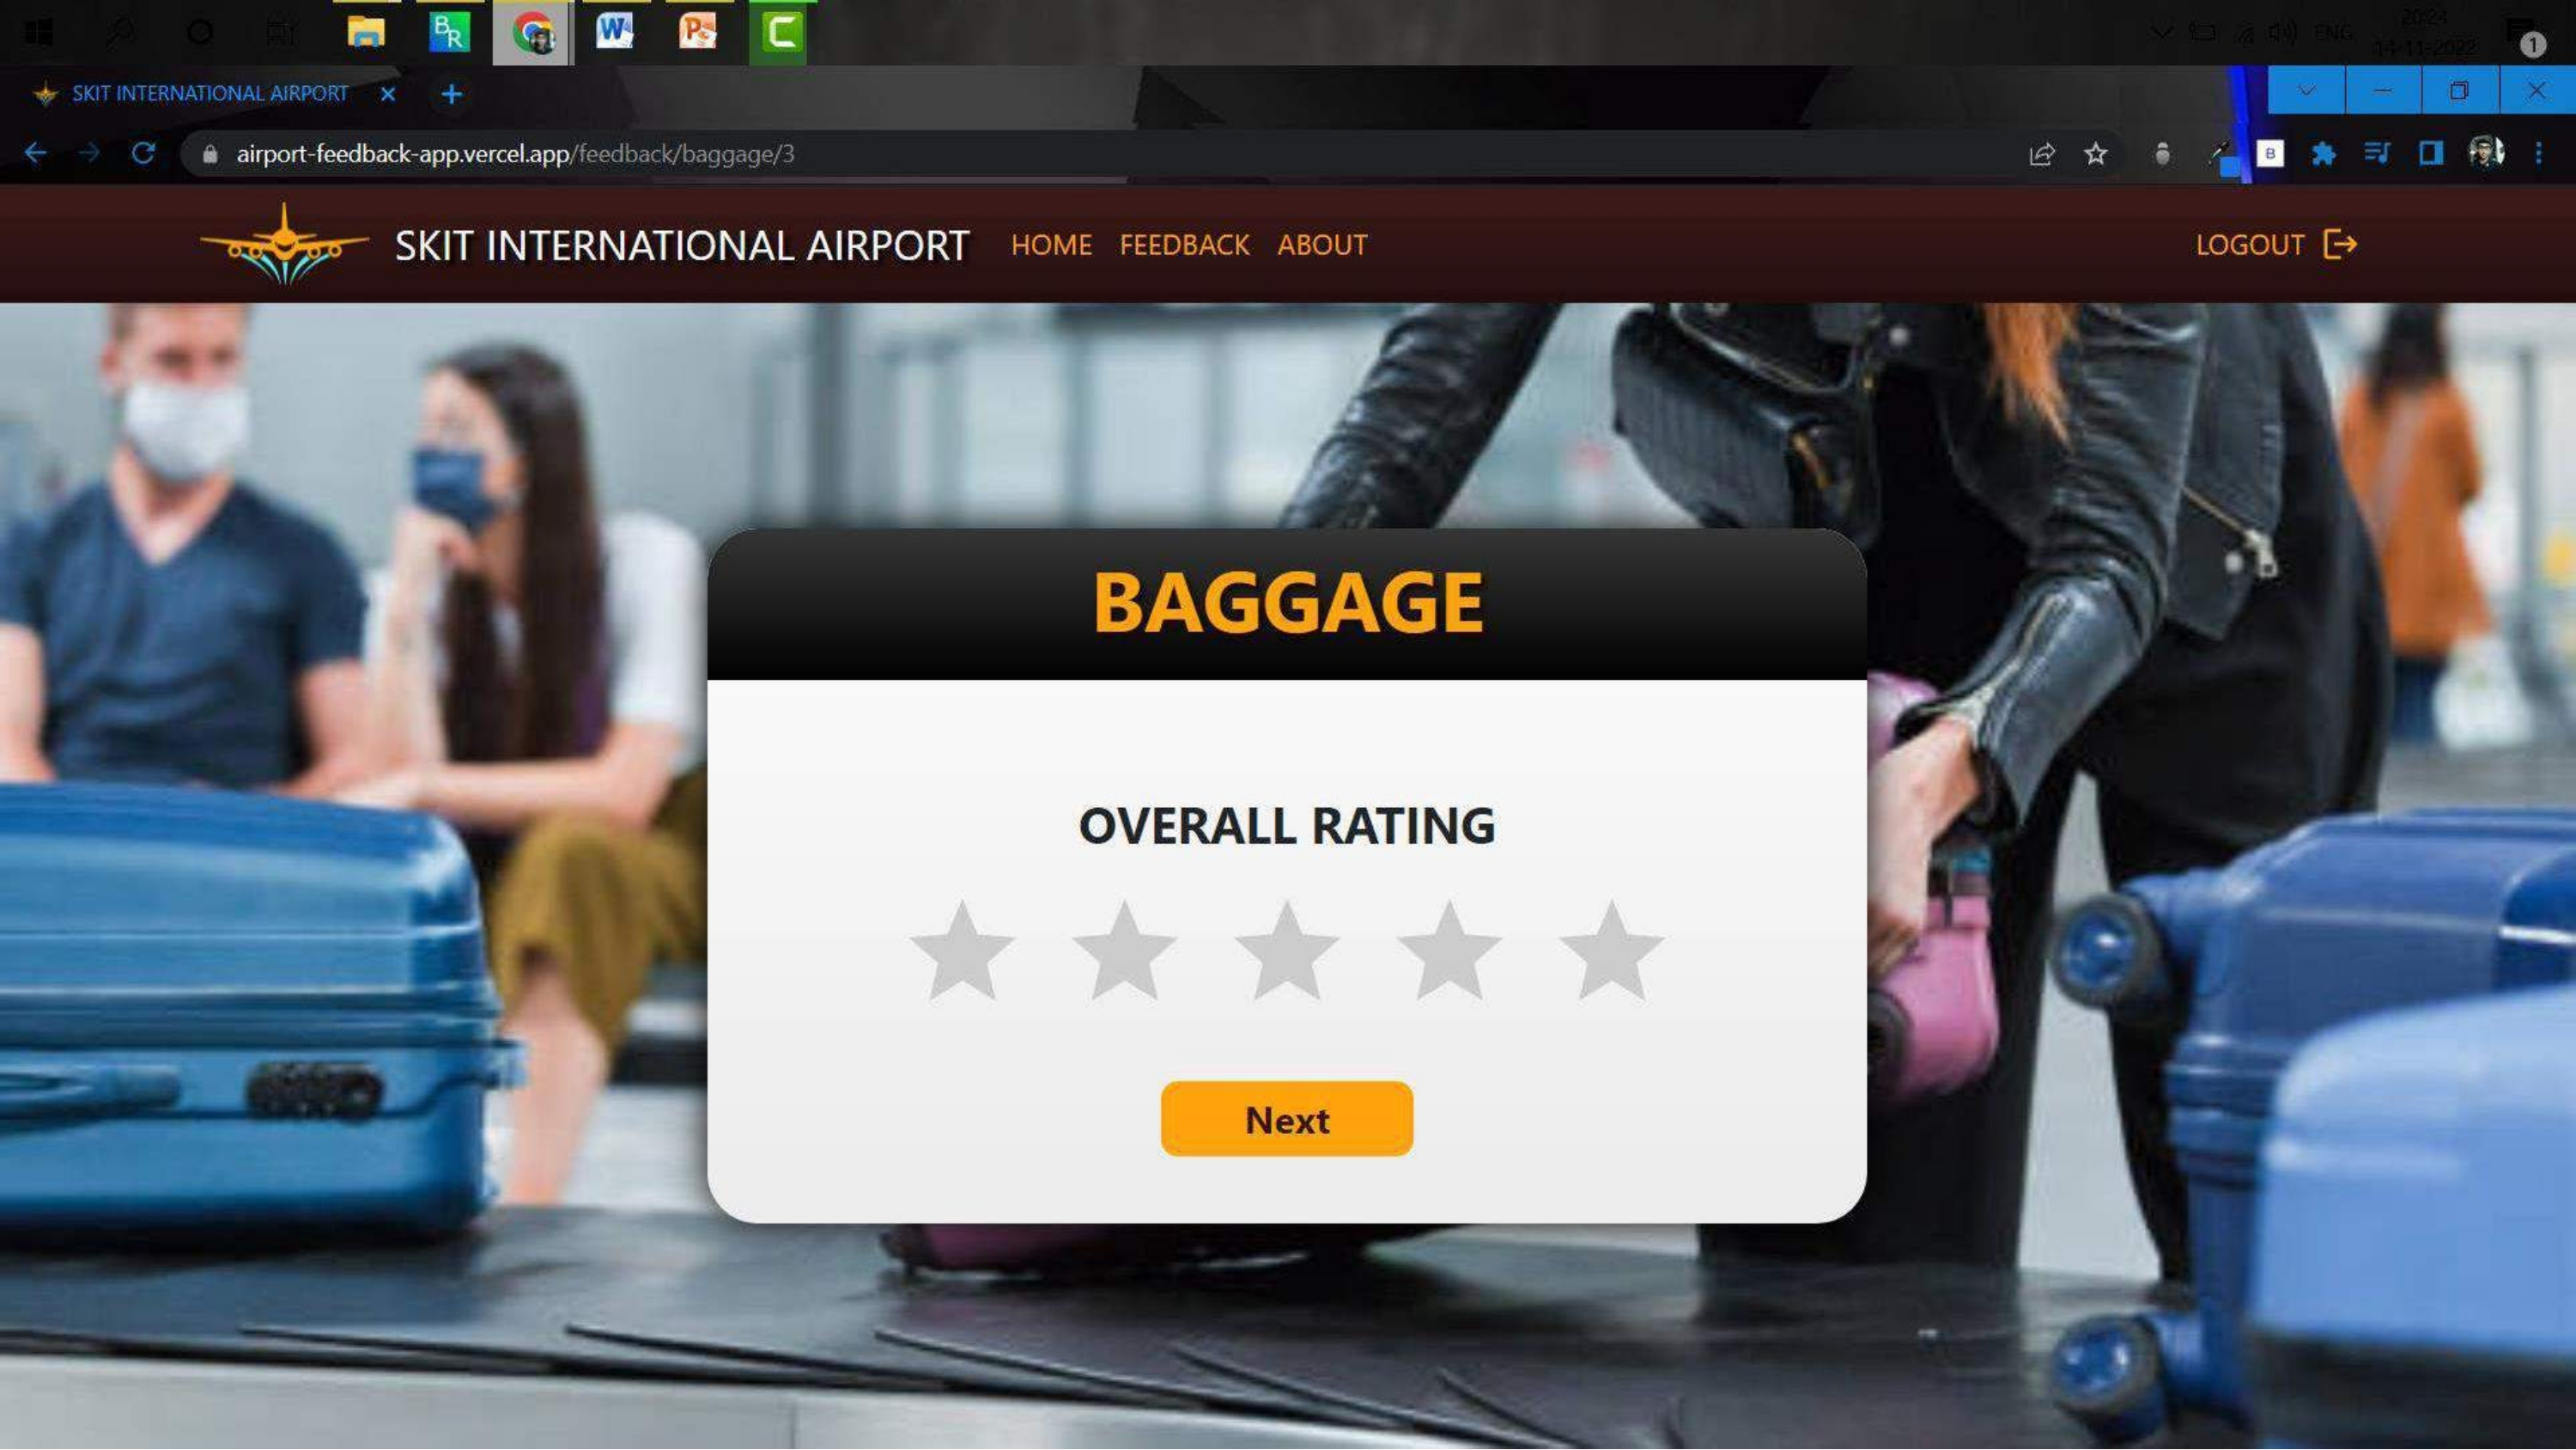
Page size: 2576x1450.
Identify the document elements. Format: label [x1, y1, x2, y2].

text_box [0, 0, 2576, 1449]
